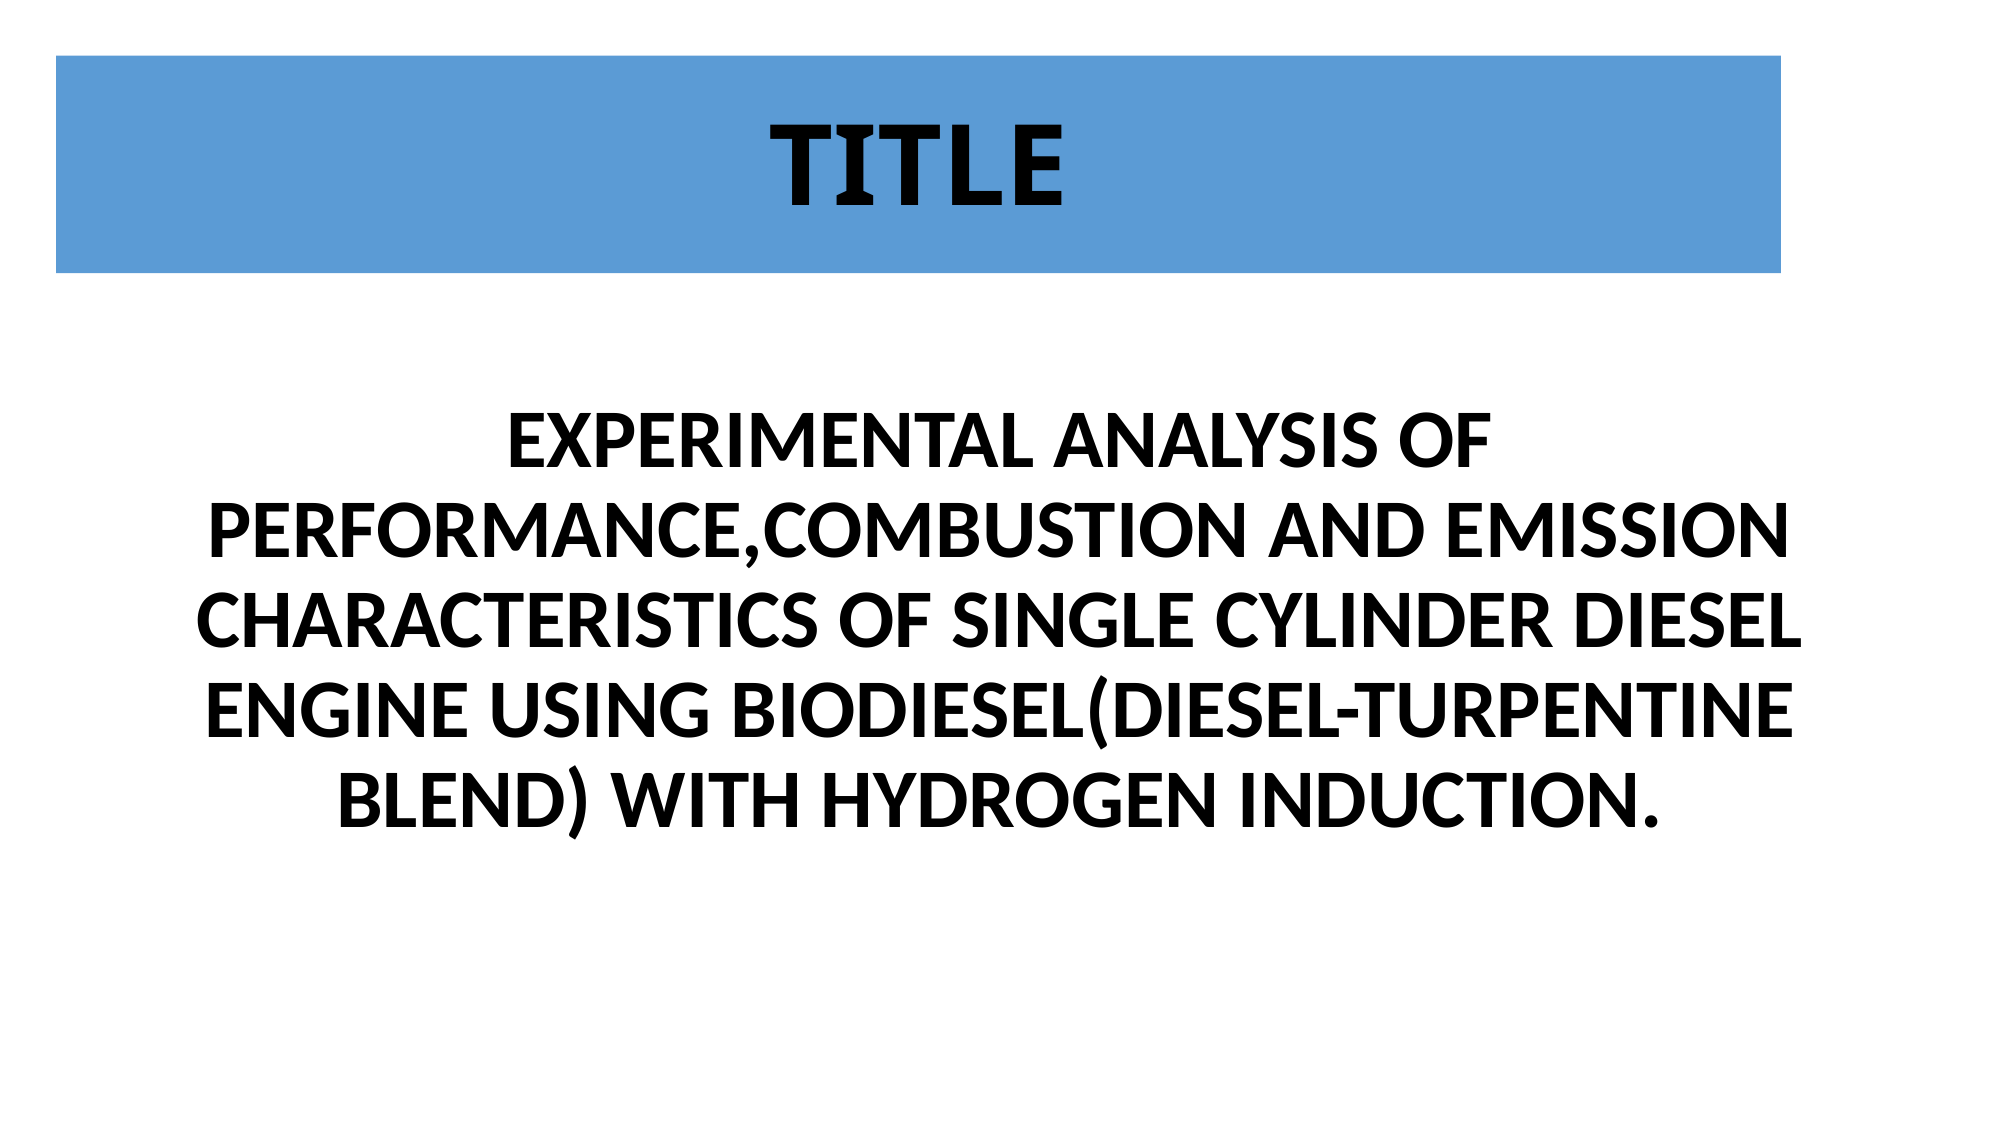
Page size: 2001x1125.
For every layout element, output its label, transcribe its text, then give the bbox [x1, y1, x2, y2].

title TITLE [56, 55, 1781, 274]
list EXPERIMENTAL ANALYSIS OF PERFORMANCE,COMBUSTION AND EMISSION CHARACTERISTICS OF SINGLE CYLINDER DIESEL ENGINE USING BIODIESEL(DIESEL-TURPENTINE BLEND) WITH HYDROGEN INDUCTION. [137, 387, 1863, 1014]
